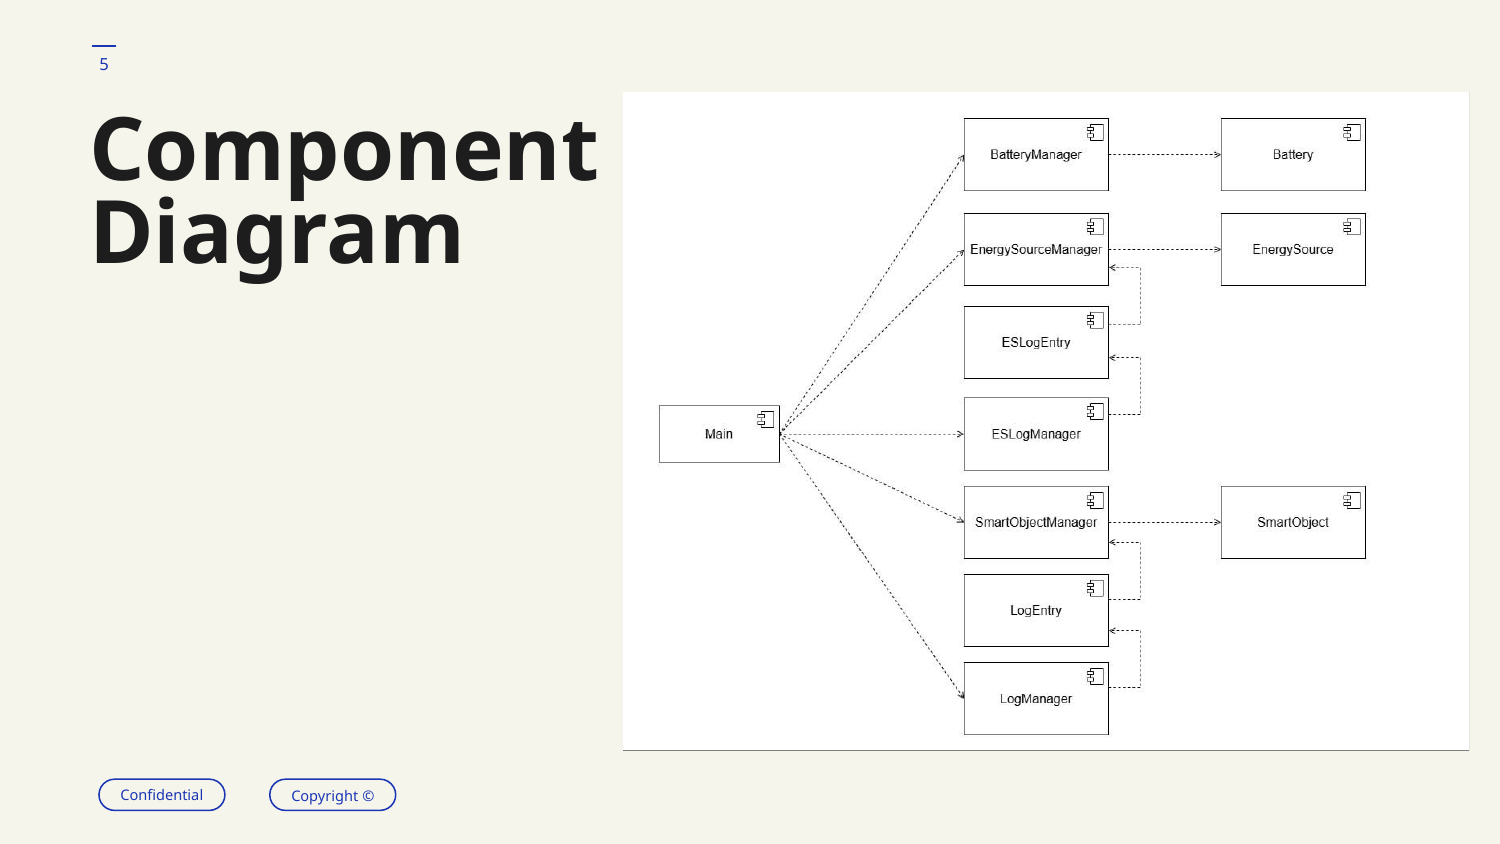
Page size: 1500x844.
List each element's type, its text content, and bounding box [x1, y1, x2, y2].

title Component Diagram [74, 97, 617, 323]
slide_number ‹#› [69, 33, 140, 98]
picture [622, 92, 1470, 752]
